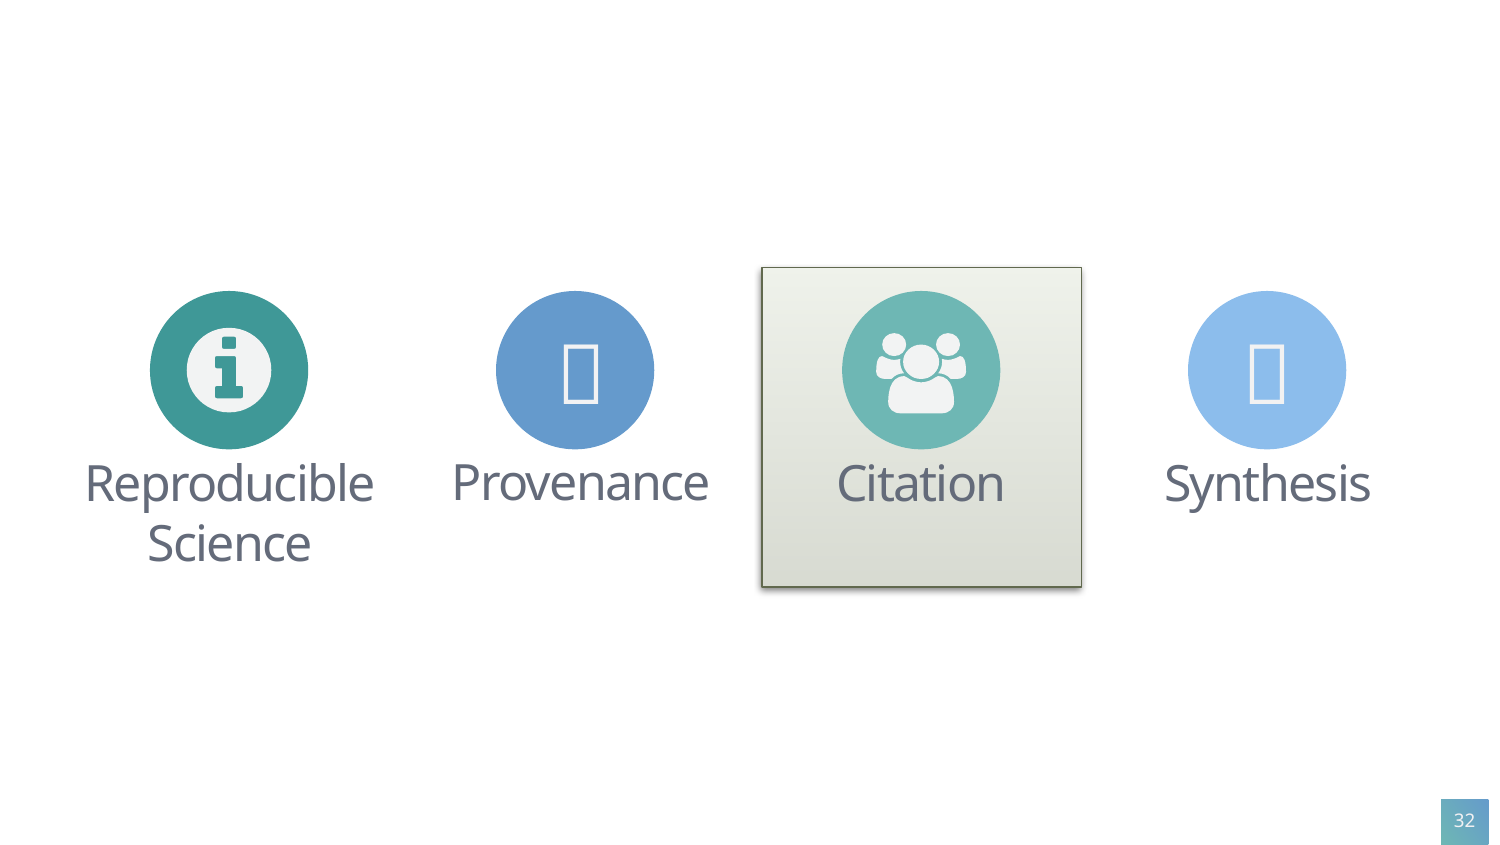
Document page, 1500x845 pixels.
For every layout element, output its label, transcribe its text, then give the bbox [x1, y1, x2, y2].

text_box [761, 267, 1082, 588]
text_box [1155, 290, 1382, 521]
slide_number 32 [1451, 807, 1478, 836]
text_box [73, 290, 388, 582]
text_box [831, 290, 1012, 521]
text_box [442, 290, 721, 520]
